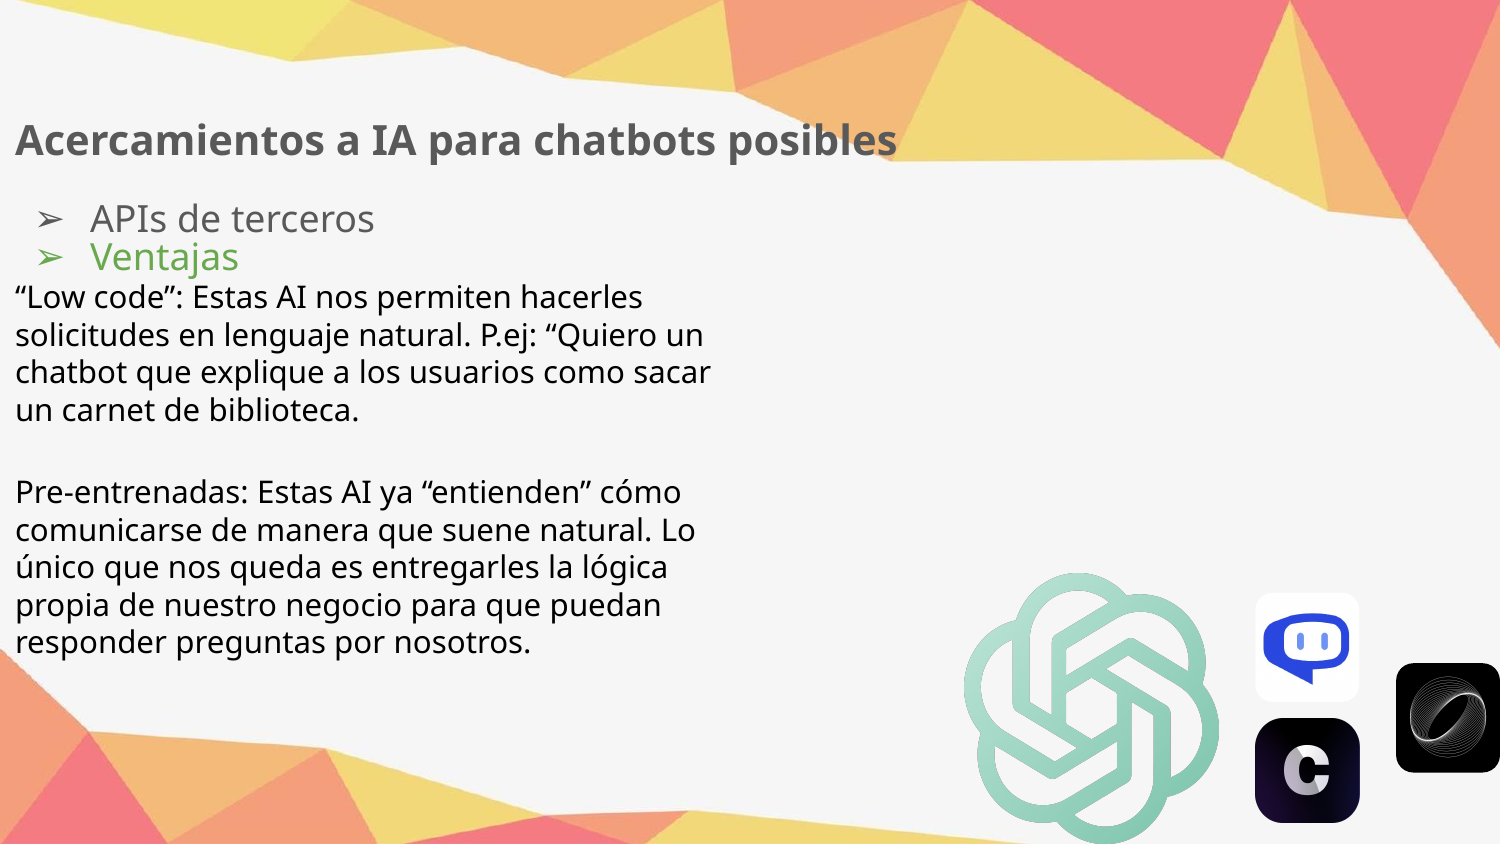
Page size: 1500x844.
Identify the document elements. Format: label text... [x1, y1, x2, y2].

text_box APIs de terceros [0, 179, 1415, 255]
picture [0, 0, 1500, 844]
text_box Acercamientos a IA para chatbots posibles [0, 99, 1012, 179]
text_box Ventajas “Low code”: Estas AI nos permiten hacerles solicitudes en lenguaje natural. P.ej: “Quiero un chatbot que explique a los usuarios como sacar un carnet de biblioteca. Pre-entrenadas: Estas AI ya “entienden” cómo comunicarse de manera que suene natural. Lo único que nos queda es entregarles la lógica propia de nuestro negocio para que puedan responder preguntas por nosotros. [0, 217, 736, 675]
